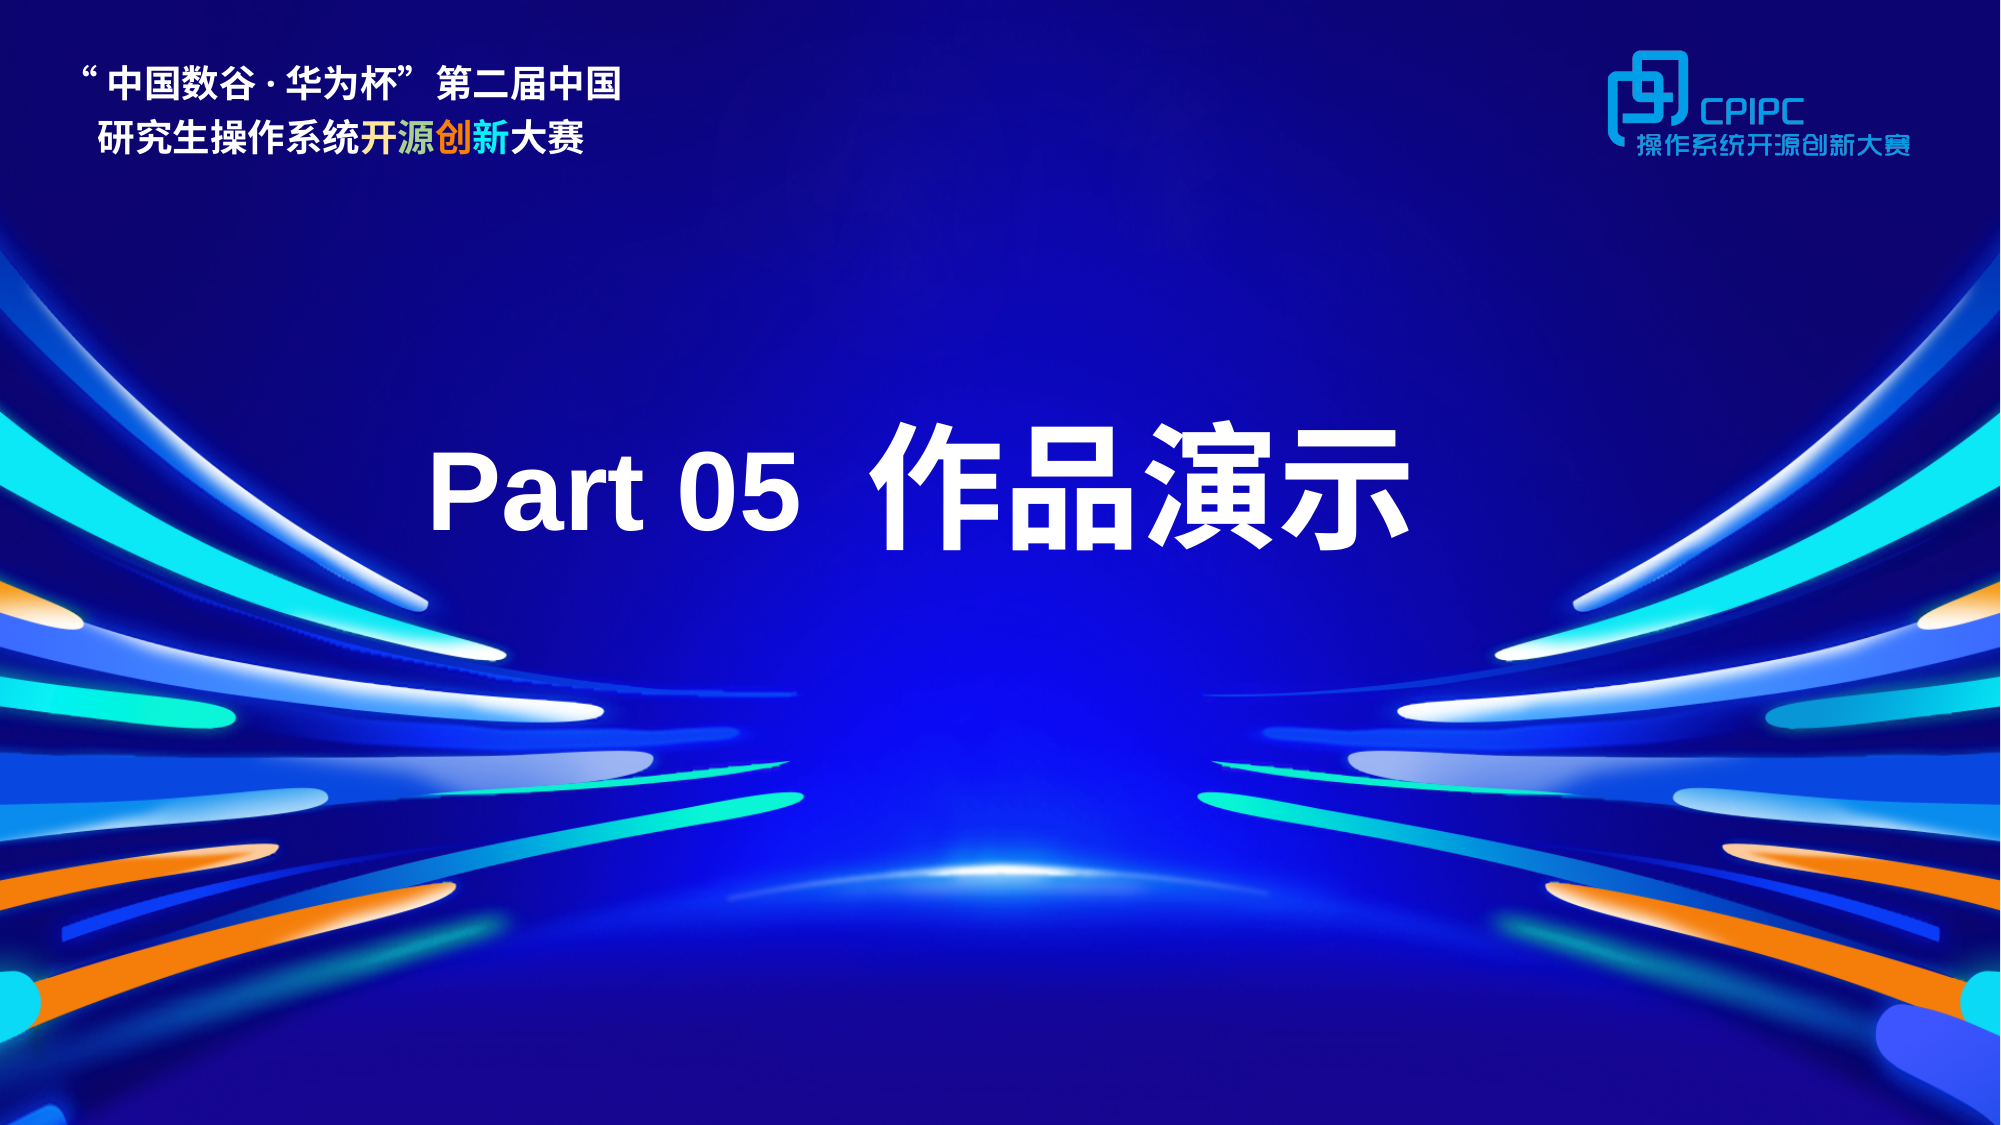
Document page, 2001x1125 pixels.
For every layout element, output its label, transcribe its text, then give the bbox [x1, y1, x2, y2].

list 作品演示 [851, 402, 1558, 586]
picture [0, 0, 2001, 1125]
